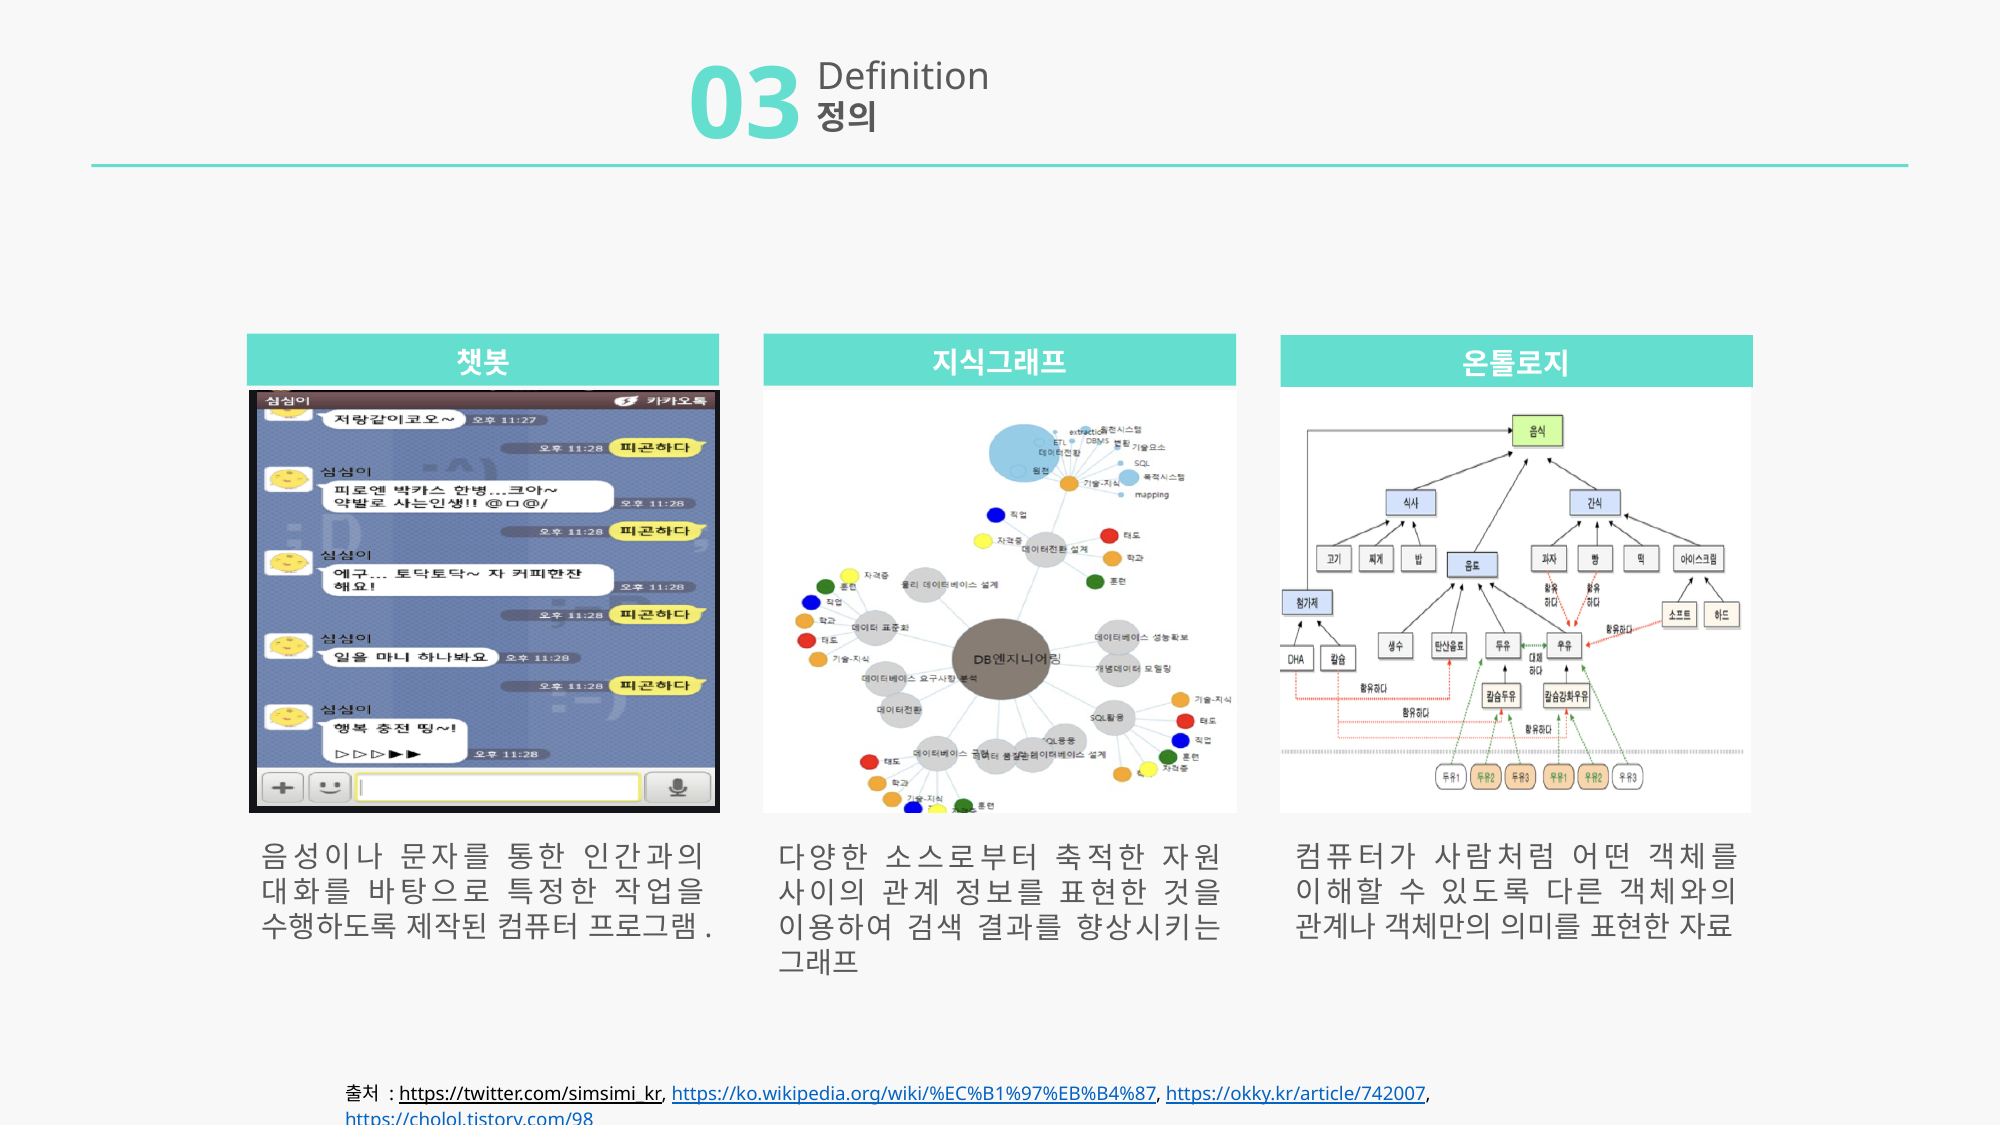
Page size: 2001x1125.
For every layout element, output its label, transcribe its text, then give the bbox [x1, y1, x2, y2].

text_box [1327, 163, 1909, 168]
text_box [246, 333, 720, 387]
text_box 지식그래프 [825, 336, 1175, 387]
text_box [673, 30, 1327, 168]
text_box 챗봇 [308, 336, 658, 387]
picture [1280, 387, 1751, 813]
text_box [1280, 334, 1754, 388]
text_box [90, 163, 673, 168]
text_box 다양한 소스로부터 축적한 자원 사이의 관계 정보를 표현한 것을 이용하여 검색 결과를 향상시키는 그래프 [763, 831, 1237, 987]
text_box [763, 333, 1237, 387]
text_box 컴퓨터가 사람처럼 어떤 객체를 이해할 수 있도록 다른 객체와의 관계나 객체만의 의미를 표현한 자료 [1280, 831, 1753, 951]
text_box 온톨로지 [1342, 338, 1692, 387]
text_box 출처 : https://twitter.com/simsimi_kr, https://ko.wikipedia.org/wiki/%EC%B1%97%EB%B4%87, https://okky.kr/article/742007, https://cholol.tistory.com/98 [330, 1074, 1670, 1125]
picture [249, 390, 720, 813]
picture [763, 390, 1237, 813]
text_box 음성이나 문자를 통한 인간과의 대화를 바탕으로 특정한 작업을 수행하도록 제작된 컴퓨터 프로그램. [246, 831, 720, 951]
